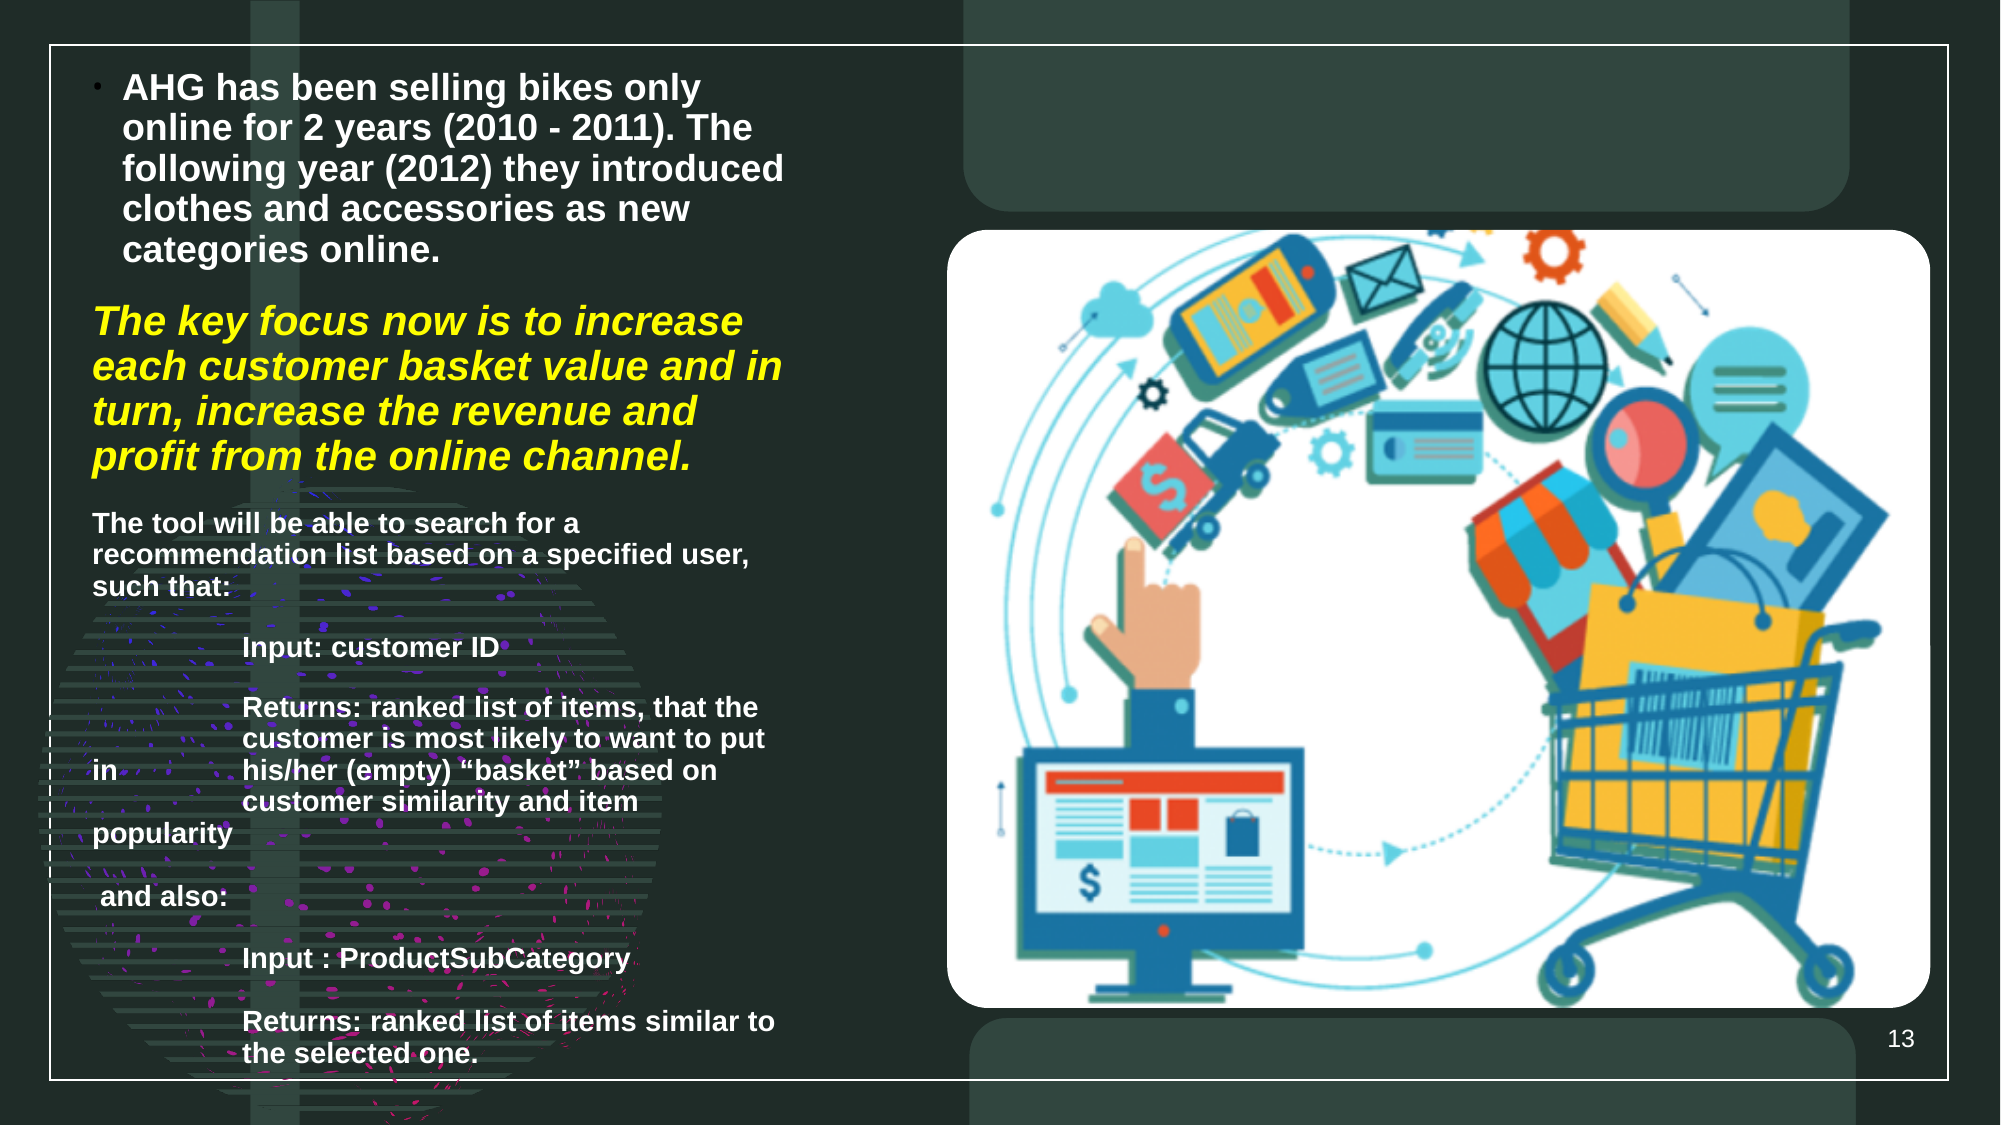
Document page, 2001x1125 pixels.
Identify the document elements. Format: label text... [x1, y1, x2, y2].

title AHG has been selling bikes only online for 2 years (2010 - 2011). The following year (2012) they introduced clothes and accessories as new categories online. The key focus now is to increase each customer basket value and in turn, increase the revenue and profit from the online channel. The tool will be able to search for a recommendation list based on a specified user, such that: Input: customer ID Returns: ranked list of items, that the customer is most likely to want to put in his/her (empty) “basket” based on customer similarity and item popularity and also: Input : ProductSubCategory Returns: ranked list of items similar to the selected one. [69, 169, 804, 1043]
picture [947, 229, 1931, 1008]
picture [11, 445, 688, 1125]
slide_number 13 [1791, 1008, 1931, 1068]
